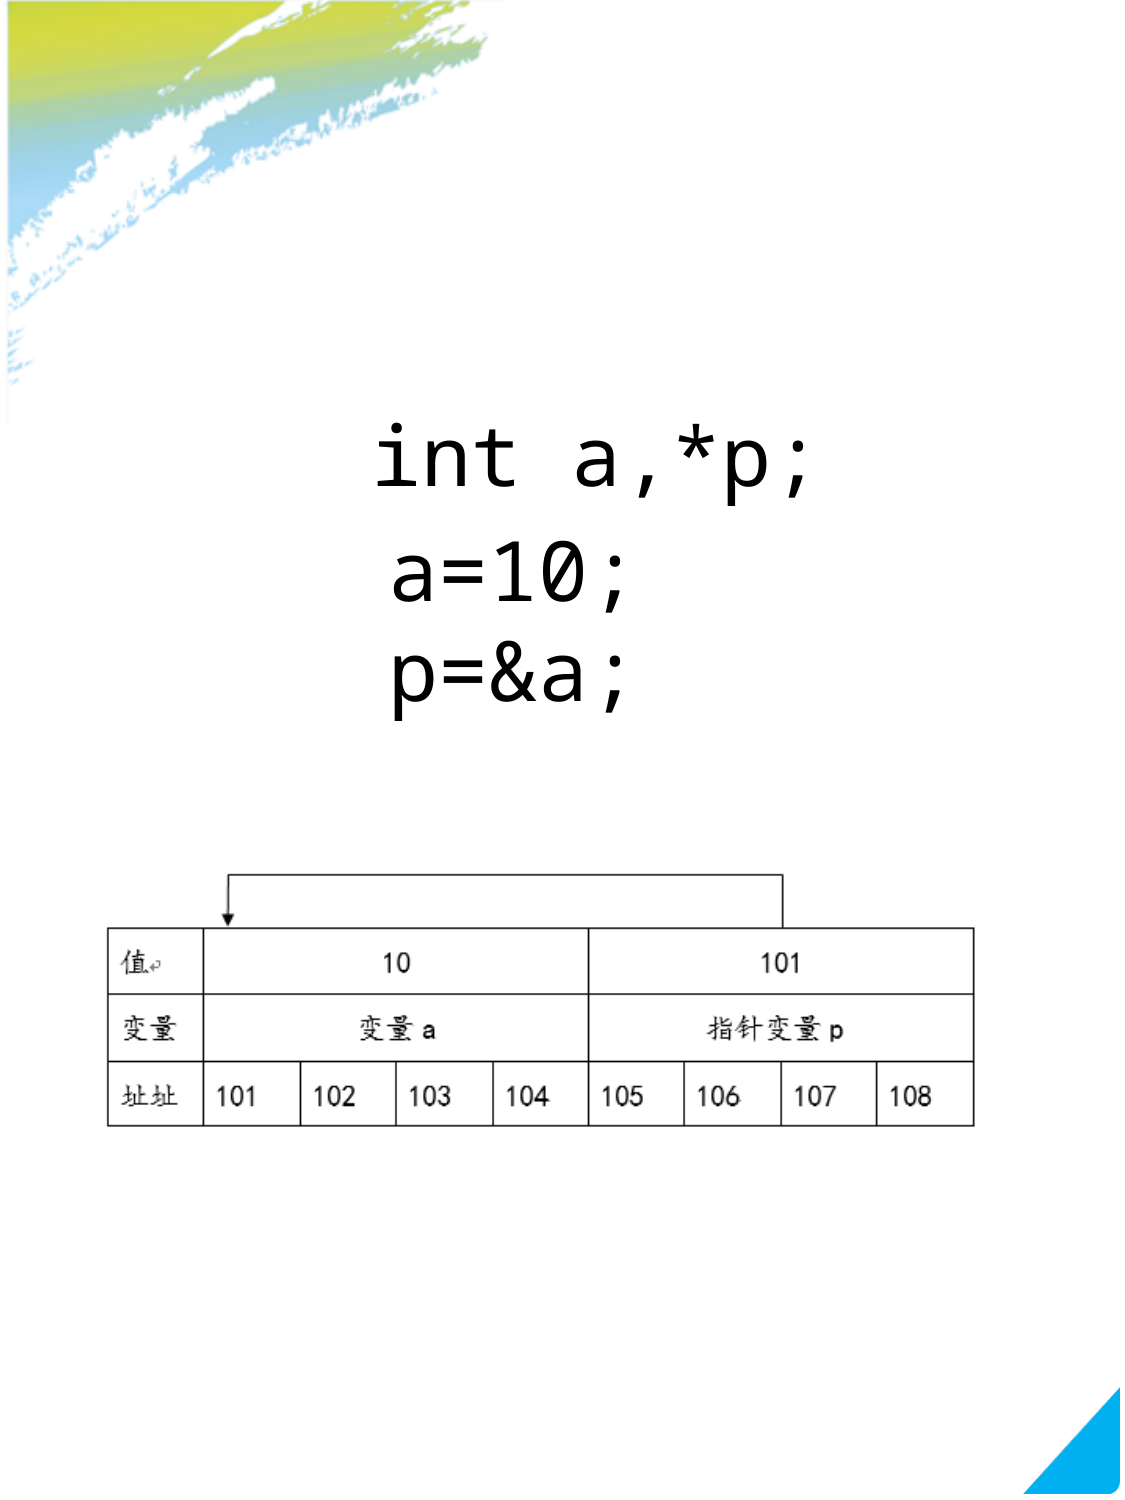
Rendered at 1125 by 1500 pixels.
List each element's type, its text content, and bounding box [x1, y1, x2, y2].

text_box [0, 0, 521, 436]
text_box a=10; [373, 511, 866, 626]
picture [1114, 1487, 1120, 1494]
text_box int a,*p; [357, 395, 837, 511]
picture [1023, 1387, 1118, 1492]
text_box p=&a; [373, 626, 866, 726]
picture [98, 843, 992, 1141]
